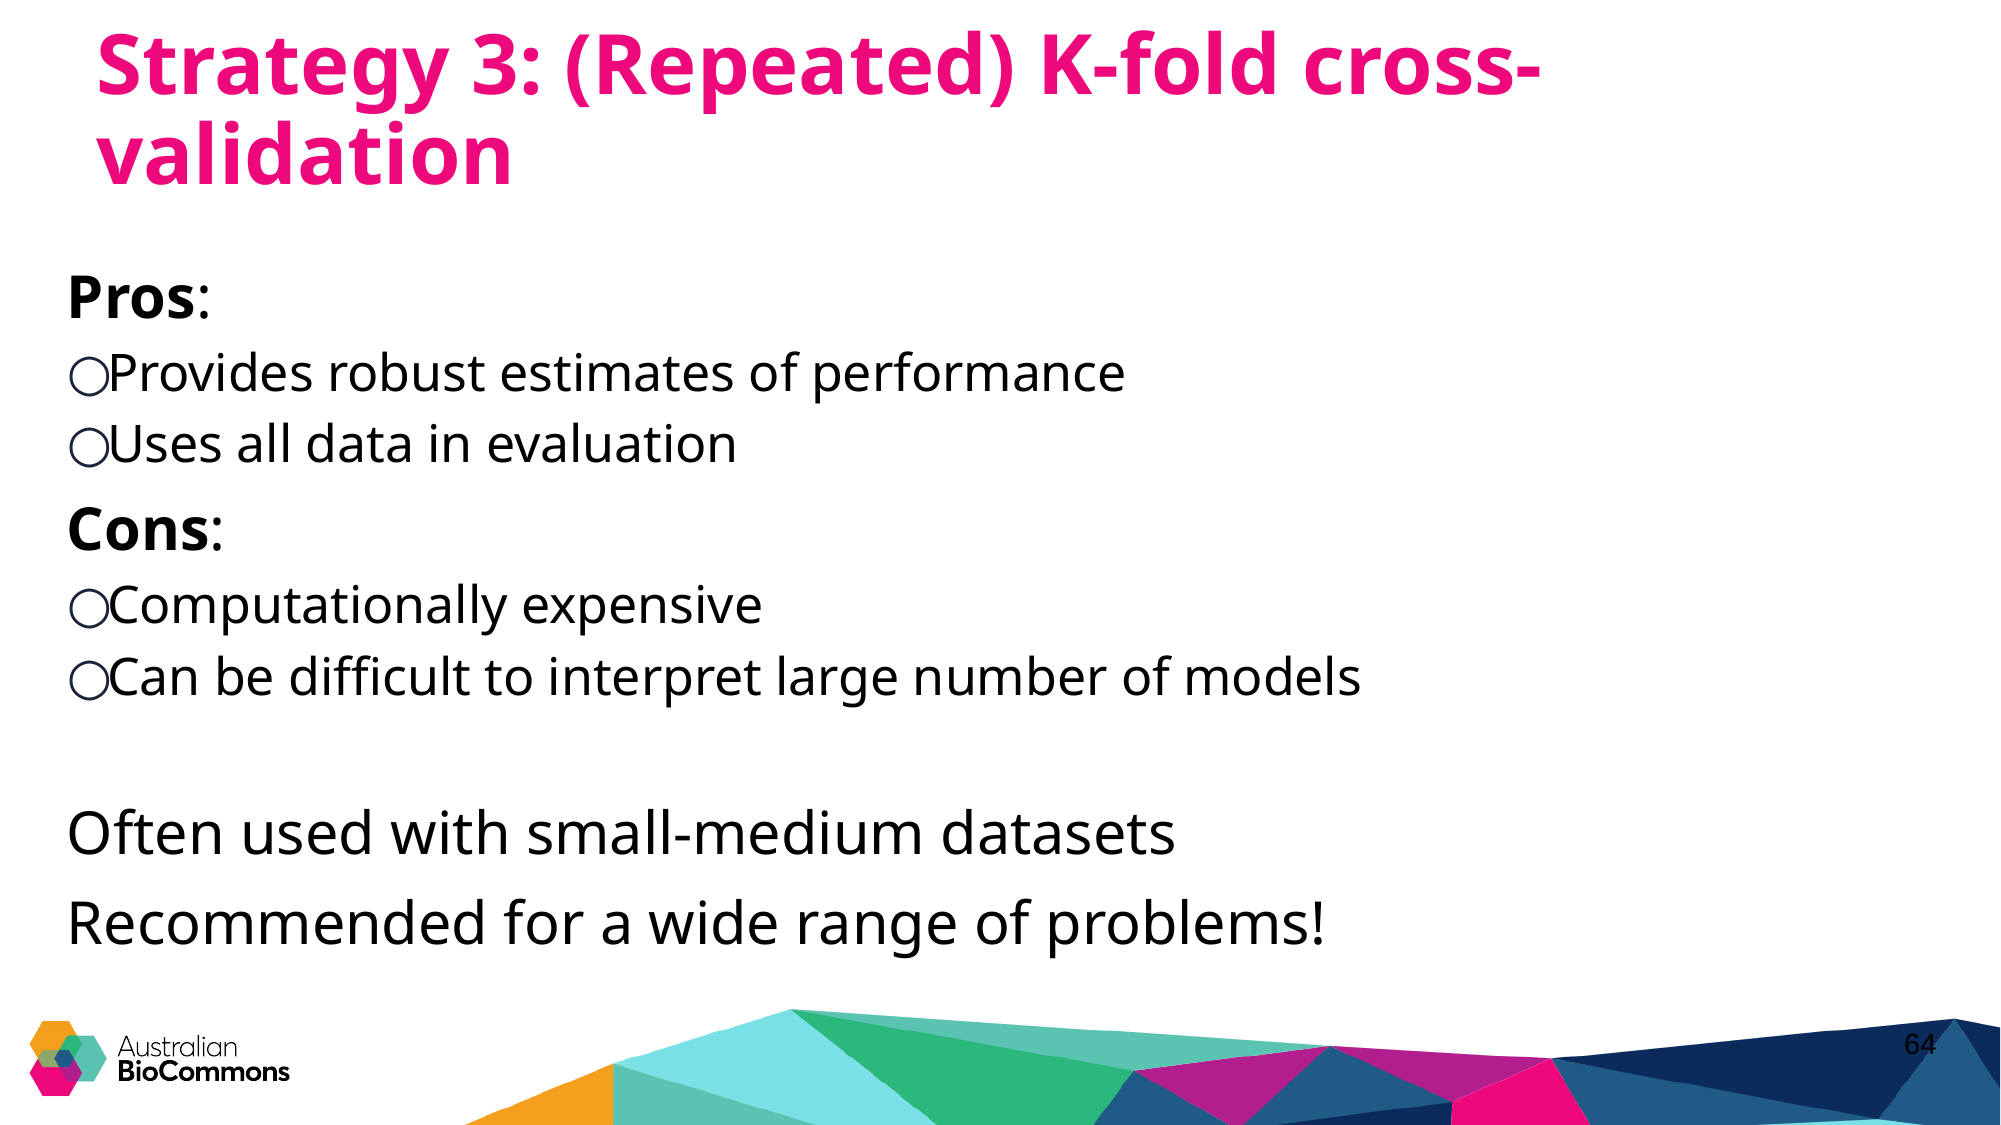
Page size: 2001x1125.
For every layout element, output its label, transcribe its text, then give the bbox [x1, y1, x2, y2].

slide_number ‹#› [1797, 1012, 1937, 1073]
title Strategy 3: (Repeated) K-fold cross-validation [81, 64, 1953, 211]
picture [428, 992, 2001, 1125]
list Pros: Provides robust estimates of performance Uses all data in evaluation Cons: Computationally expensive Can be difficult to interpret large number of models Often used with small-medium datasets Recommended for a wide range of problems! [51, 251, 1924, 970]
picture [11, 1014, 308, 1103]
